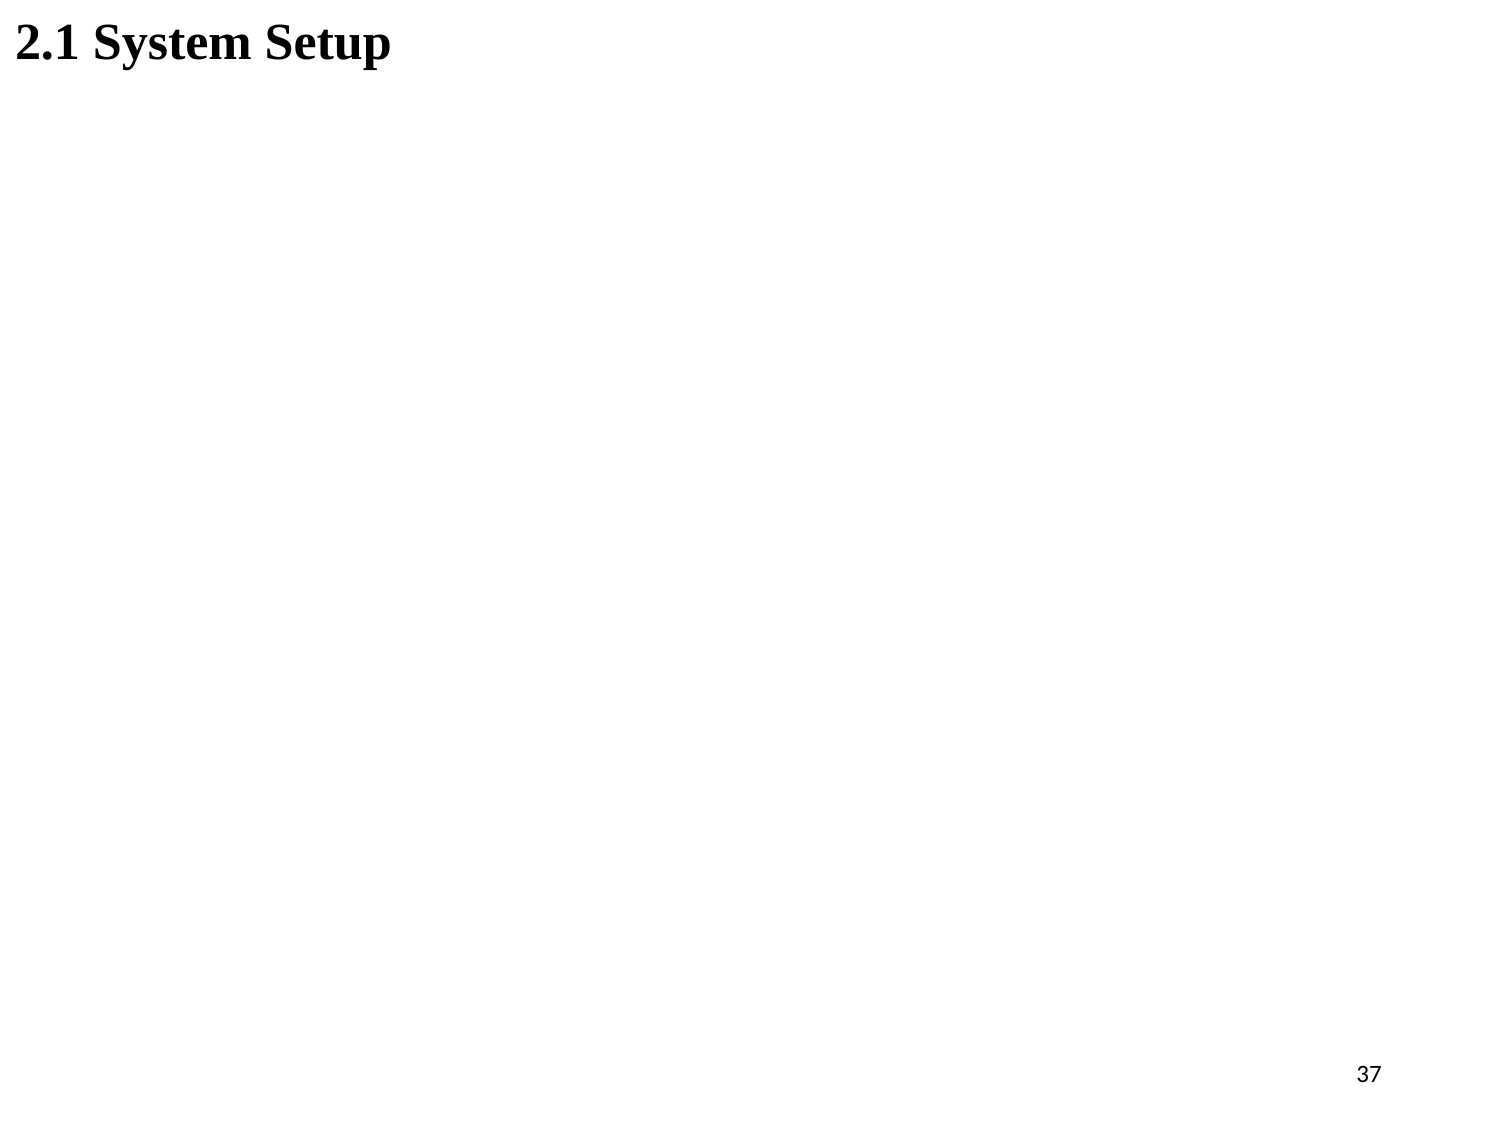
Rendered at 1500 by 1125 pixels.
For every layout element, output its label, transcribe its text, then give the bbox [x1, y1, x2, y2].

slide_number 37 [1059, 1042, 1397, 1103]
title 2.1 System Setup [0, 0, 1372, 86]
